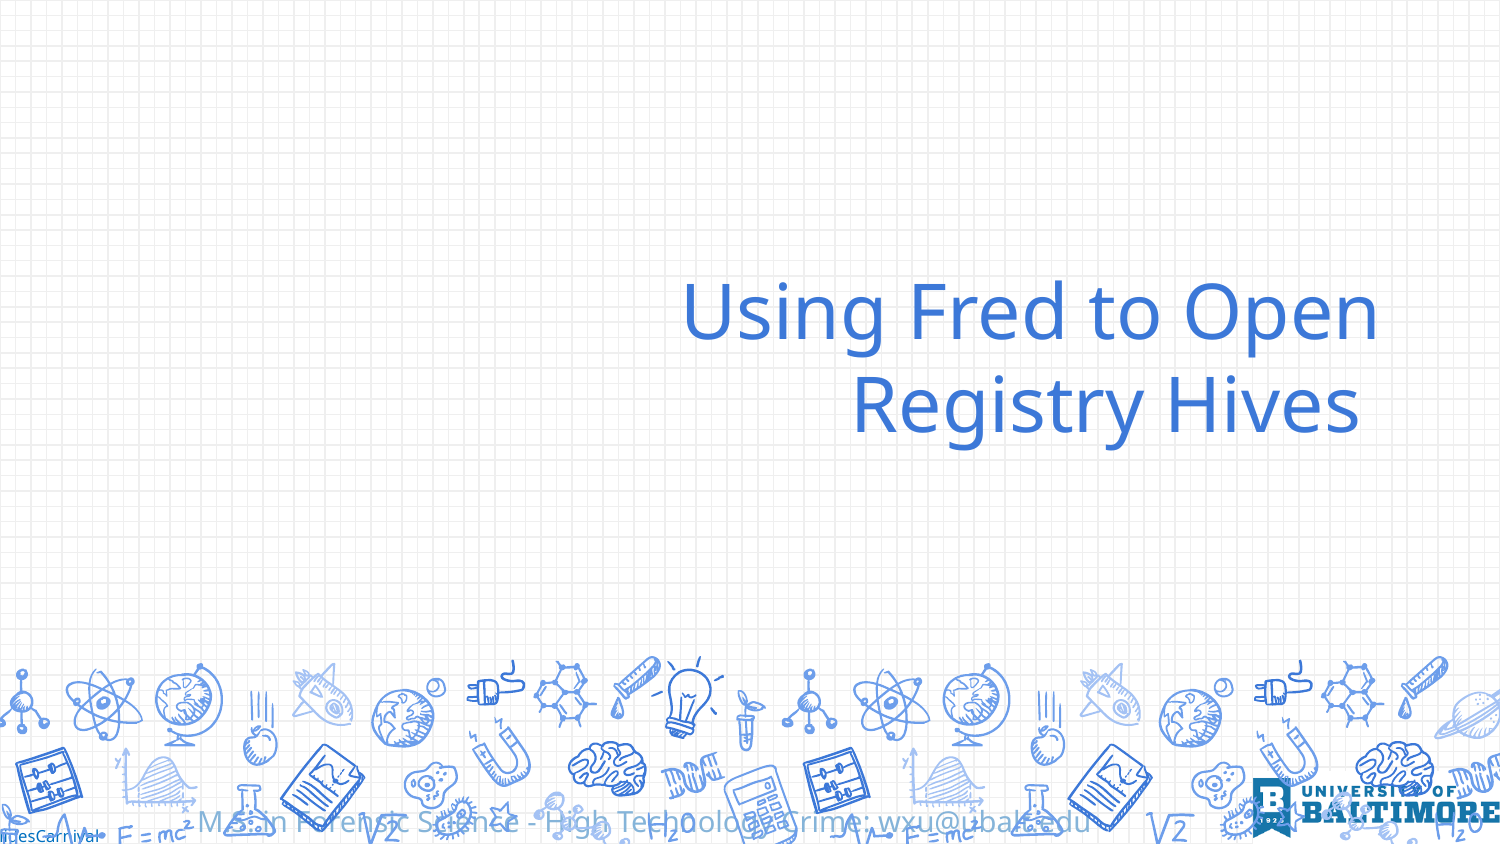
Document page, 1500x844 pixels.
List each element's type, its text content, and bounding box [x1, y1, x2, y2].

picture [1479, 779, 1483, 790]
picture [1253, 804, 1257, 821]
title Using Fred to Open Registry Hives [526, 272, 1397, 463]
picture [1283, 771, 1308, 783]
picture [1388, 823, 1396, 835]
picture [1282, 807, 1299, 827]
picture [1342, 796, 1349, 806]
picture [1363, 771, 1393, 785]
picture [1471, 771, 1479, 786]
picture [1354, 819, 1361, 827]
picture [1394, 771, 1431, 791]
picture [1481, 771, 1489, 788]
picture [1253, 771, 1500, 844]
picture [1382, 771, 1399, 783]
picture [1423, 777, 1429, 784]
